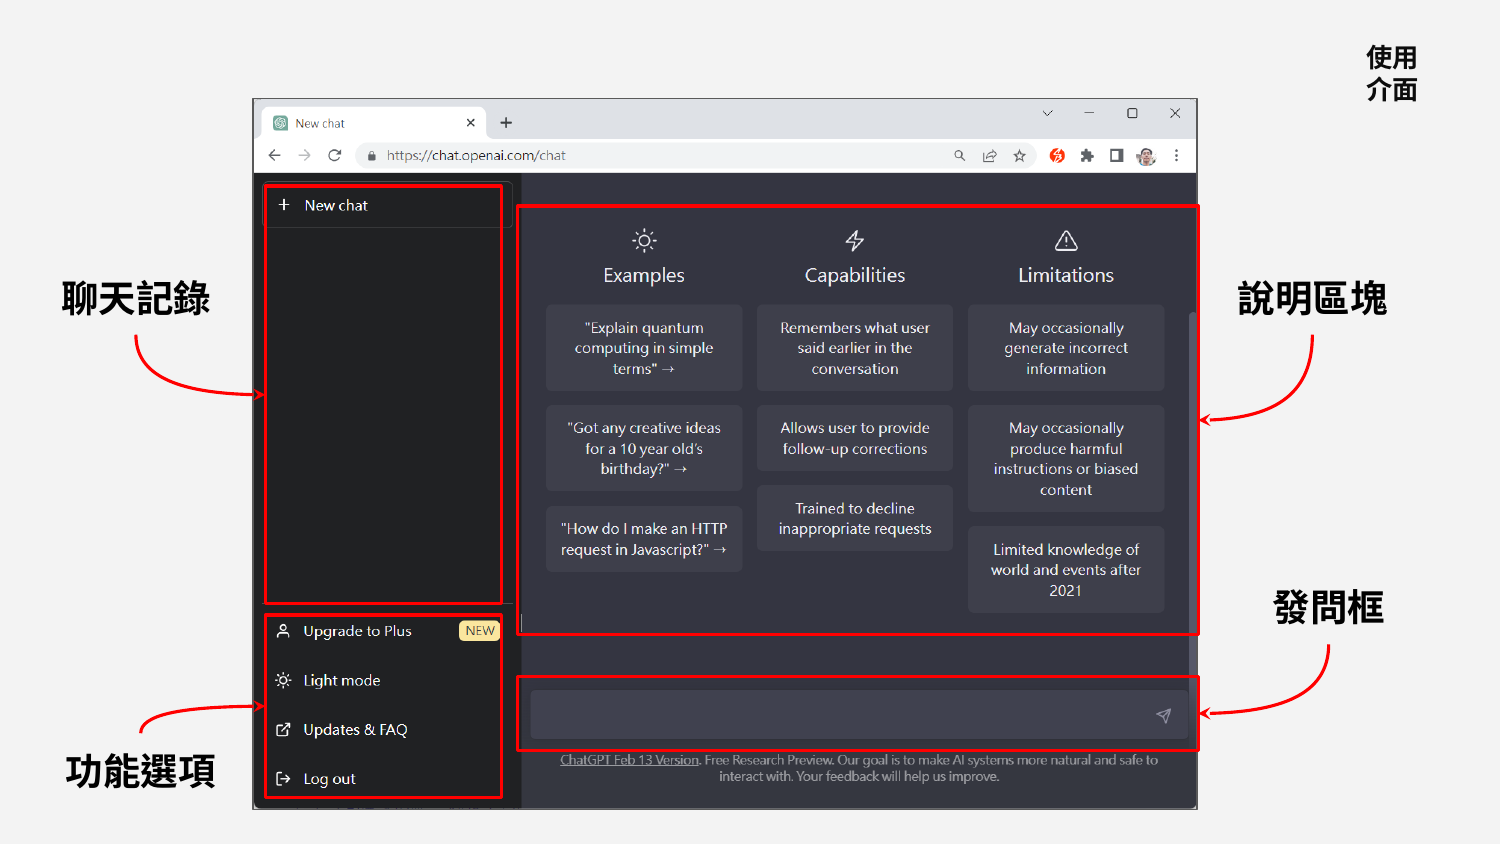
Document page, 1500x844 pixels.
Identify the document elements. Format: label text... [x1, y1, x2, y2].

title 使用 介面 [1322, 26, 1463, 121]
text_box 聊天記錄 [29, 259, 243, 335]
text_box 發問框 [1241, 569, 1416, 645]
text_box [189, 657, 217, 783]
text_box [1212, 320, 1298, 436]
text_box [253, 98, 1199, 810]
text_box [170, 300, 231, 431]
text_box 說明區塊 [1220, 259, 1404, 335]
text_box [1228, 613, 1298, 745]
text_box 功能選項 [38, 733, 243, 809]
